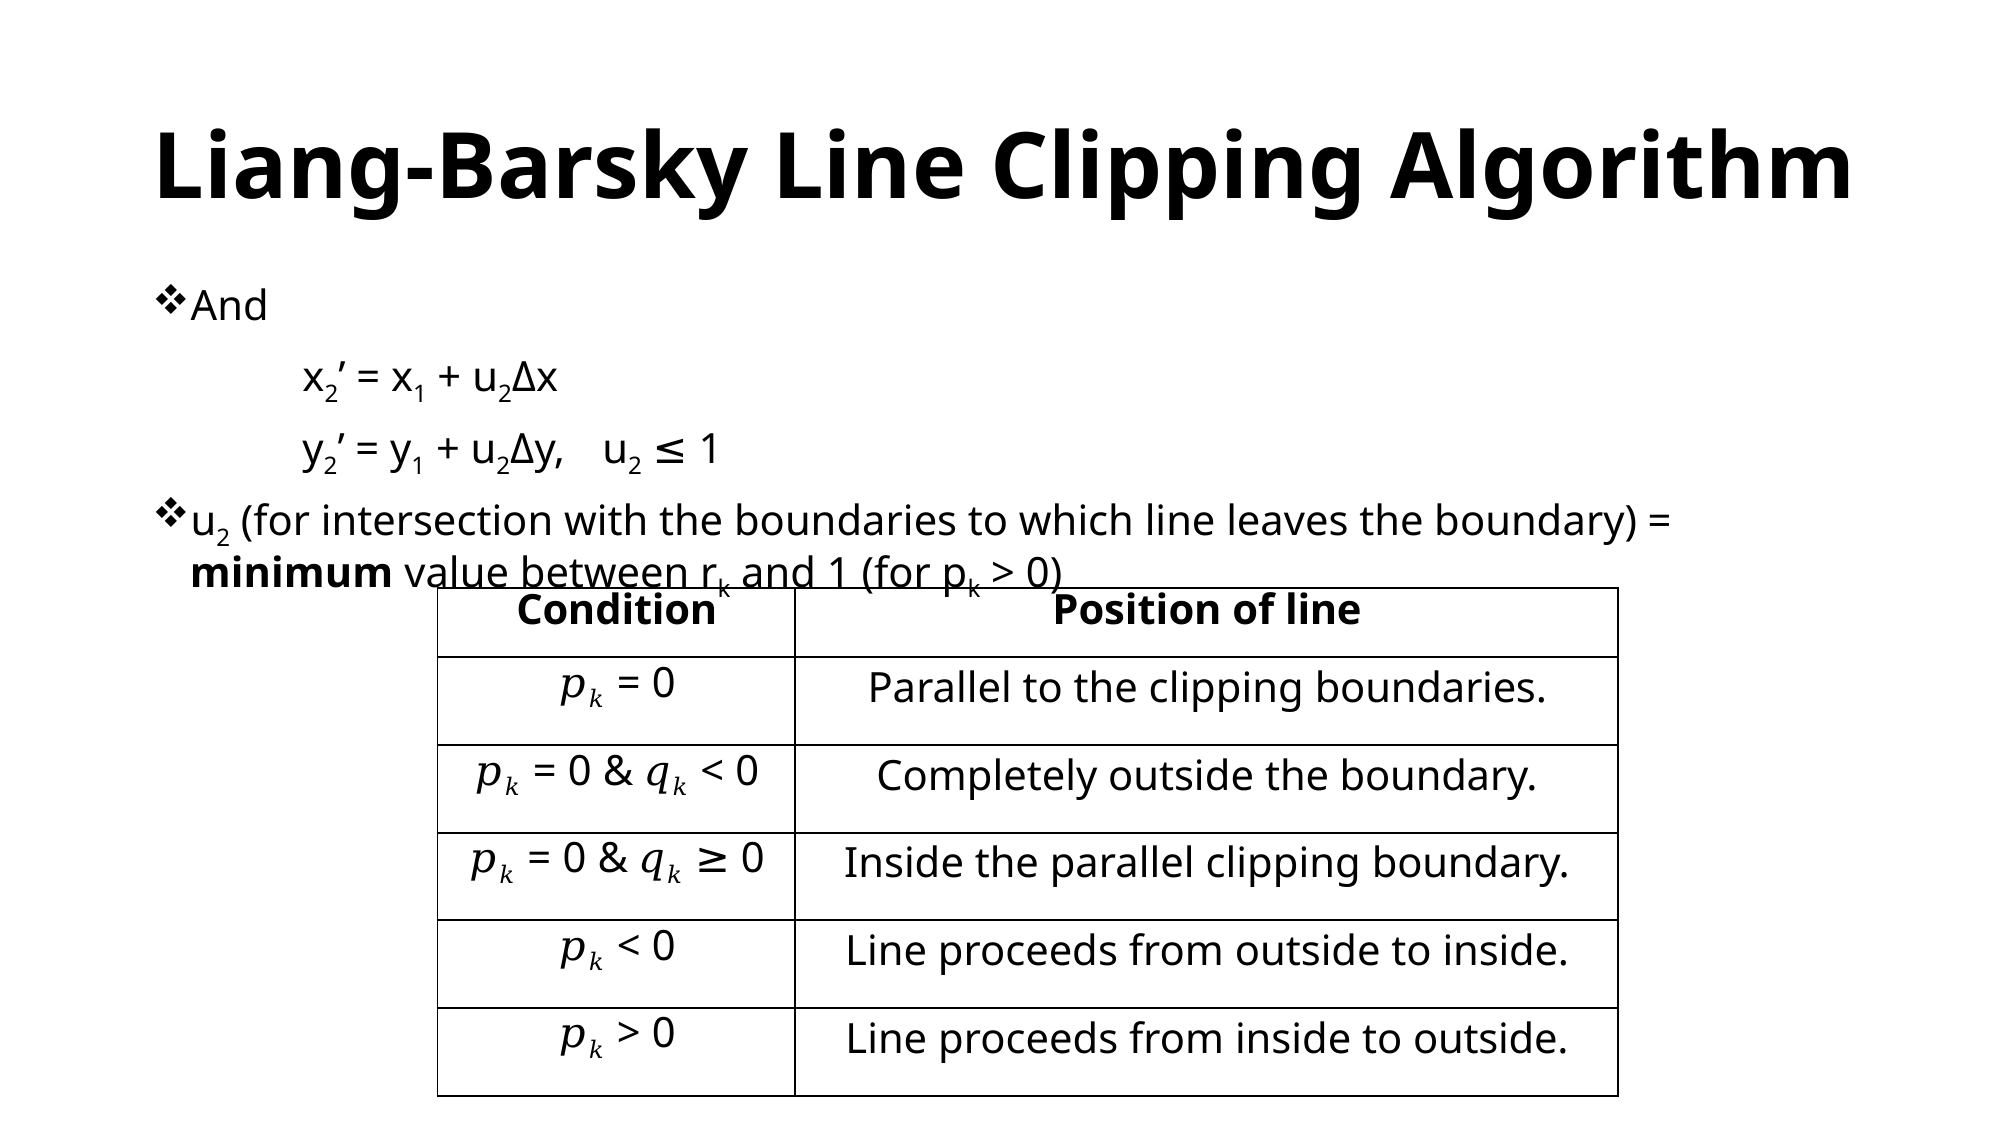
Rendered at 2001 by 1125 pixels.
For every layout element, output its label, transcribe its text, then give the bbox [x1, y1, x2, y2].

table_cell Parallel to the clipping boundaries. [796, 658, 1617, 744]
table_cell Inside the parallel clipping boundary. [796, 834, 1617, 919]
table_cell Completely outside the boundary. [796, 746, 1617, 832]
title Liang-Barsky Line Clipping Algorithm [137, 59, 1883, 278]
table_cell 𝑝𝑘 = 0 & 𝑞𝑘 ≥ 0 [438, 834, 794, 919]
table_cell Line proceeds from inside to outside. [796, 1009, 1617, 1095]
table_cell Line proceeds from outside to inside. [796, 921, 1617, 1007]
table_header Condition [438, 589, 794, 656]
table_cell 𝑝𝑘 < 0 [438, 921, 794, 1007]
table_cell 𝑝𝑘 = 0 [438, 658, 794, 744]
table_header Position of line [796, 589, 1617, 656]
table_cell 𝑝𝑘 > 0 [438, 1009, 794, 1095]
list And x2’ = x1 + u2Δx y2’ = y1 + u2Δy, u2 ≤ 1 u2 (for intersection with the boundaries to which line leaves the boundary) = minimum value between rk and 1 (for pk > 0) [137, 277, 1863, 1038]
table_cell 𝑝𝑘 = 0 & 𝑞𝑘 < 0 [438, 746, 794, 832]
